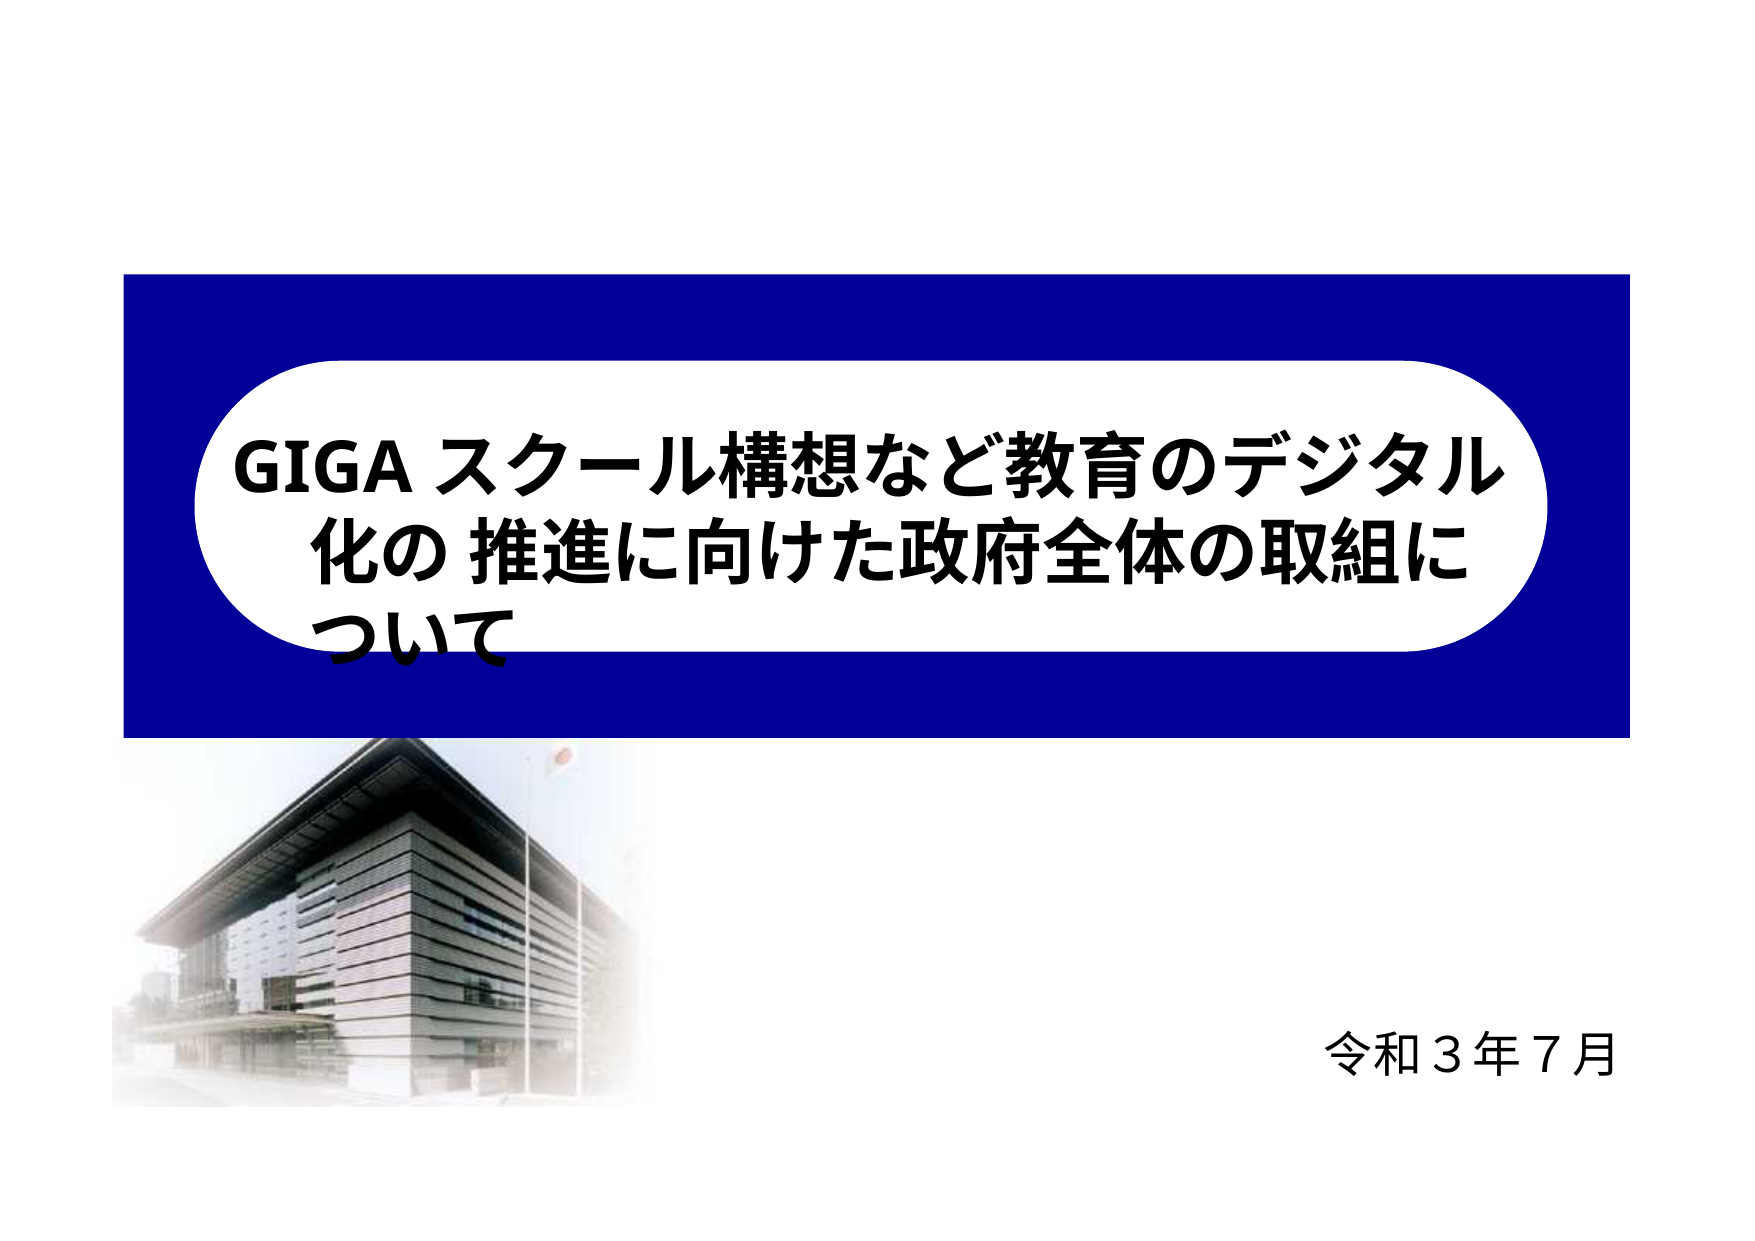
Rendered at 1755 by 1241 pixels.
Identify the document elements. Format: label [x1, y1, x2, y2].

text_box [111, 273, 1631, 1107]
